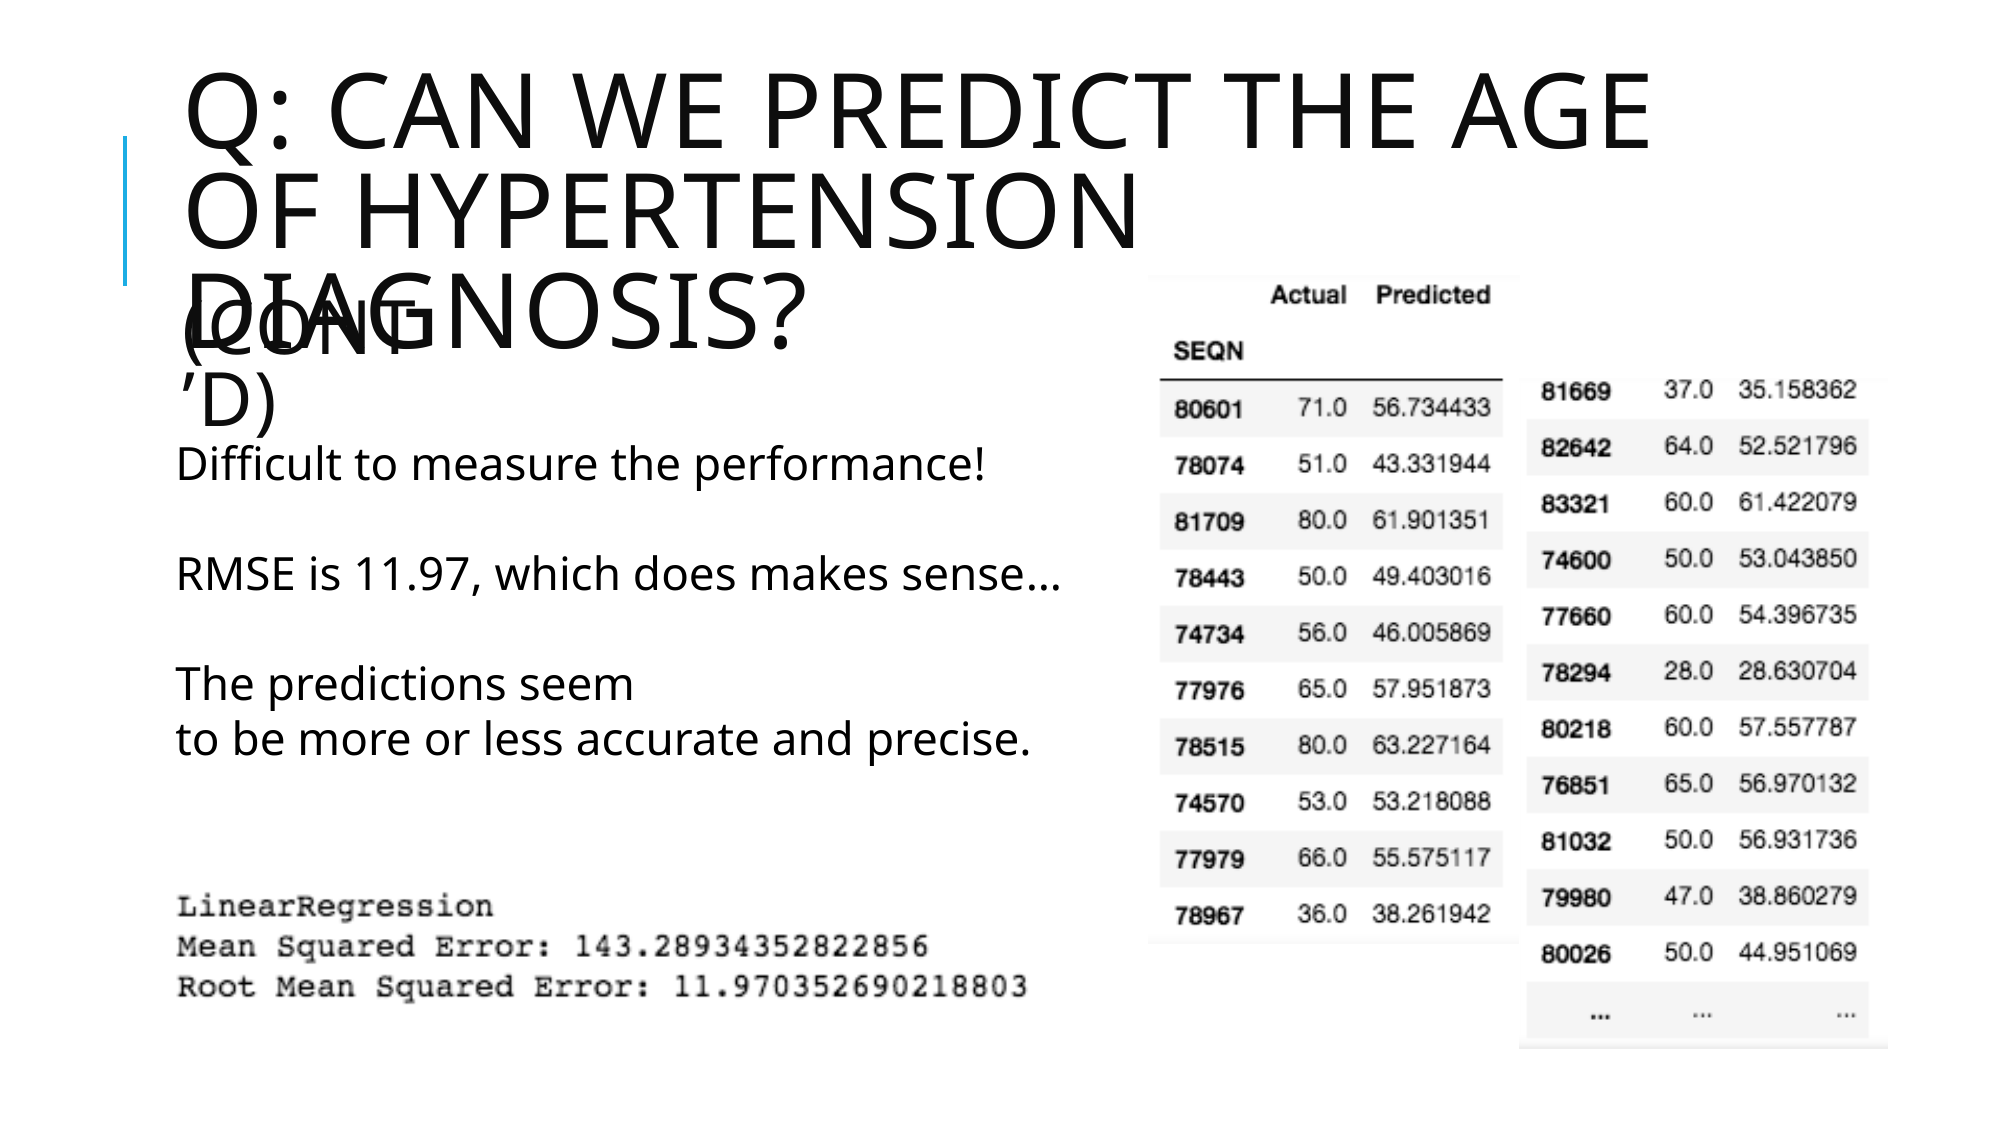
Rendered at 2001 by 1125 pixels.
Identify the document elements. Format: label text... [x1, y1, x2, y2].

list Difficult to measure the performance! RMSE is 11.97, which does makes sense… The predictions seem to be more or less accurate and precise. [168, 427, 1763, 1088]
title Q: CAN WE PREDICT THE AGE OF HYPERTENSION DIAGNOSIS? [168, 96, 1763, 342]
picture [1148, 274, 1889, 1050]
picture [167, 879, 1040, 1010]
text_box (CONT’D) [168, 251, 439, 487]
